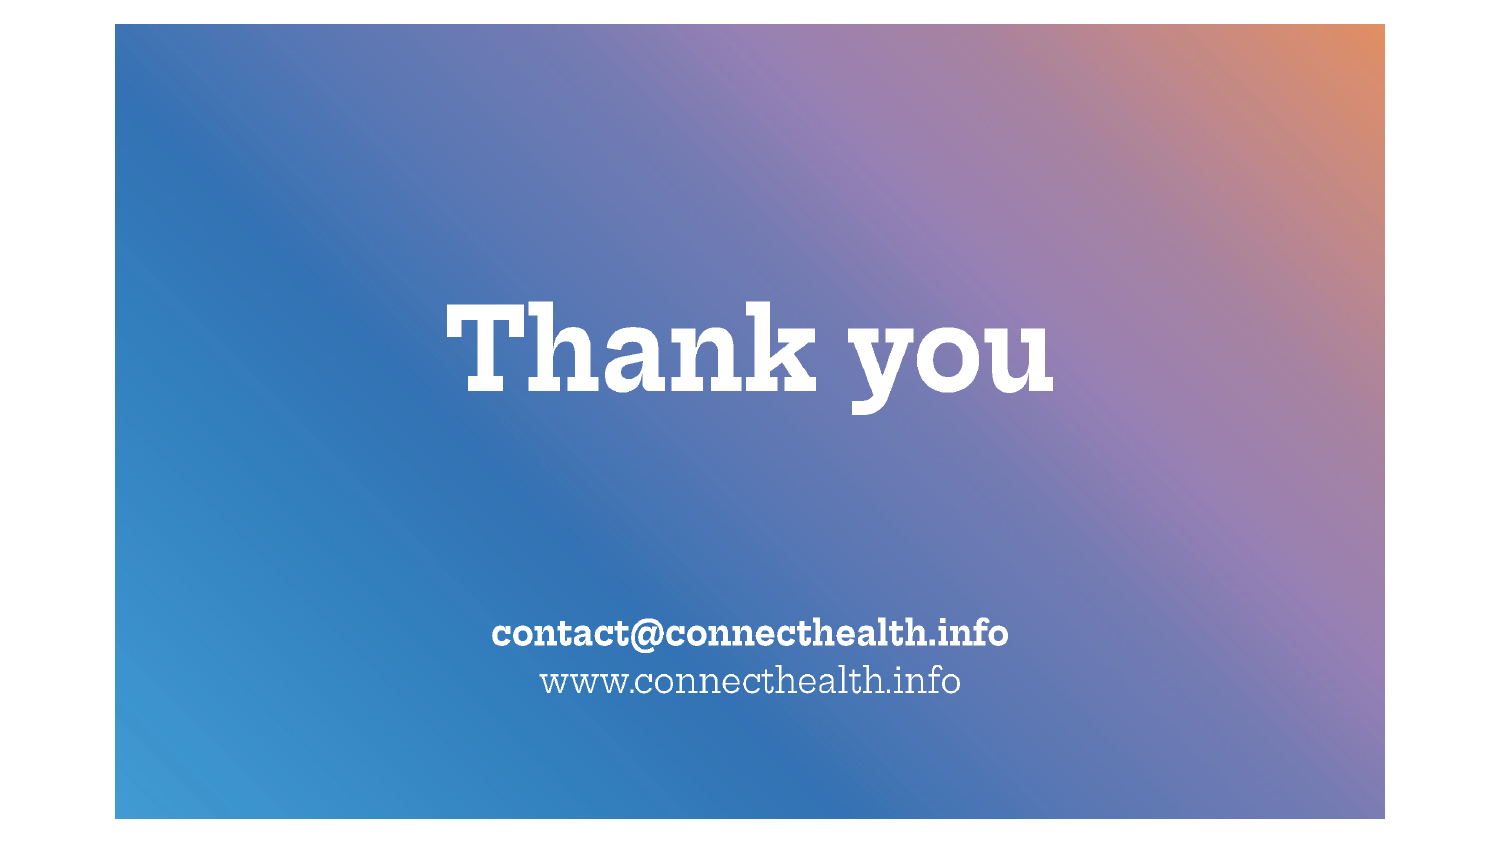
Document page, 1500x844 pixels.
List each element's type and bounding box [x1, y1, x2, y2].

picture [114, 24, 1386, 819]
